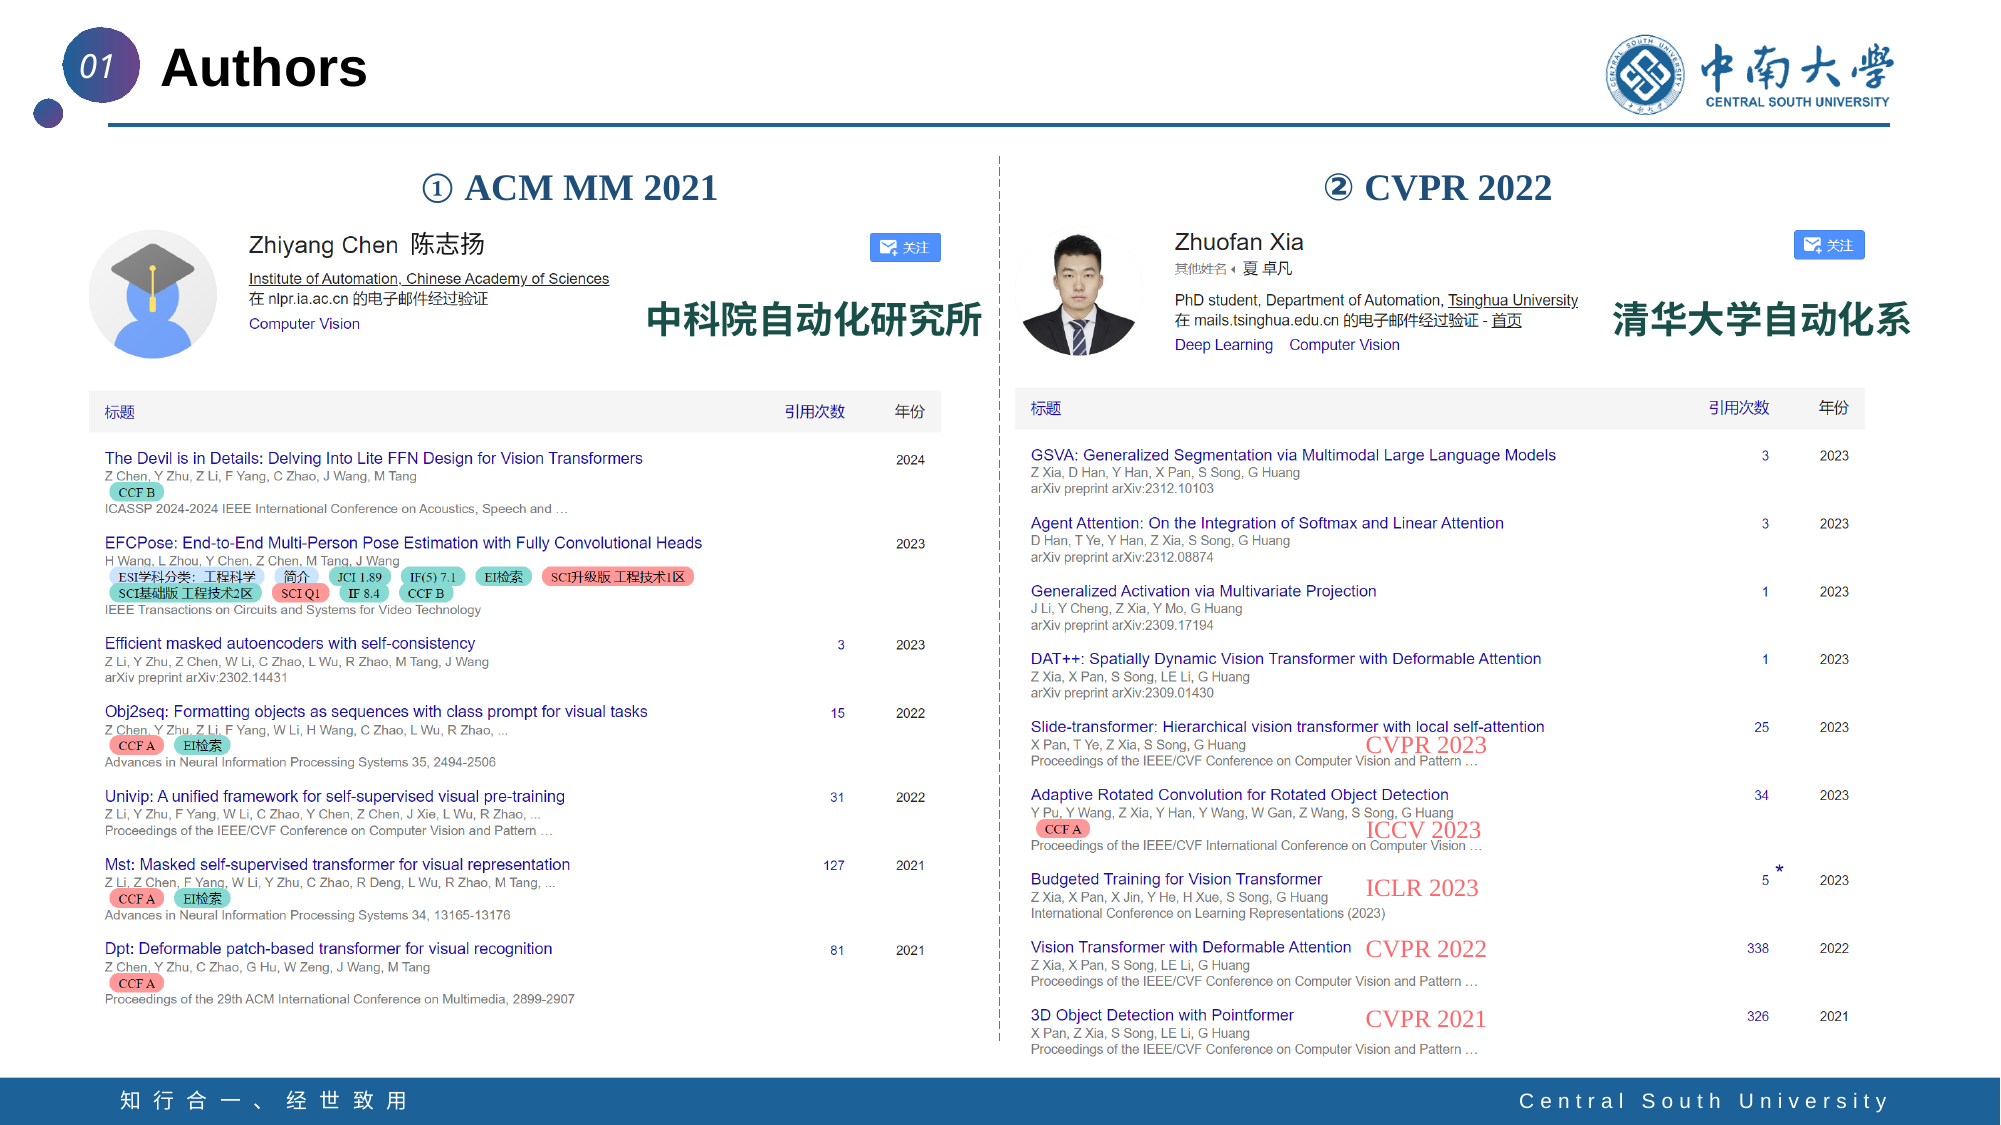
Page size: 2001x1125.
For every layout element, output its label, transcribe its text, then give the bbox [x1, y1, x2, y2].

text_box Authors [160, 26, 427, 106]
text_box 中科院自动化研究所 [961, 289, 983, 349]
picture [983, 222, 1892, 1071]
text_box 清华大学自动化系 [1891, 289, 1928, 349]
text_box Central South University [1504, 1080, 1902, 1120]
text_box ② CVPR 2022 [1308, 155, 1568, 216]
text_box [0, 1077, 2000, 1125]
text_box 知行合一、经世致用 [105, 1080, 423, 1120]
text_box ① ACM MM 2021 [407, 155, 734, 216]
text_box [33, 26, 153, 128]
picture [76, 227, 961, 1014]
text_box 陈志扬 [395, 221, 501, 227]
picture [1595, 28, 1907, 121]
